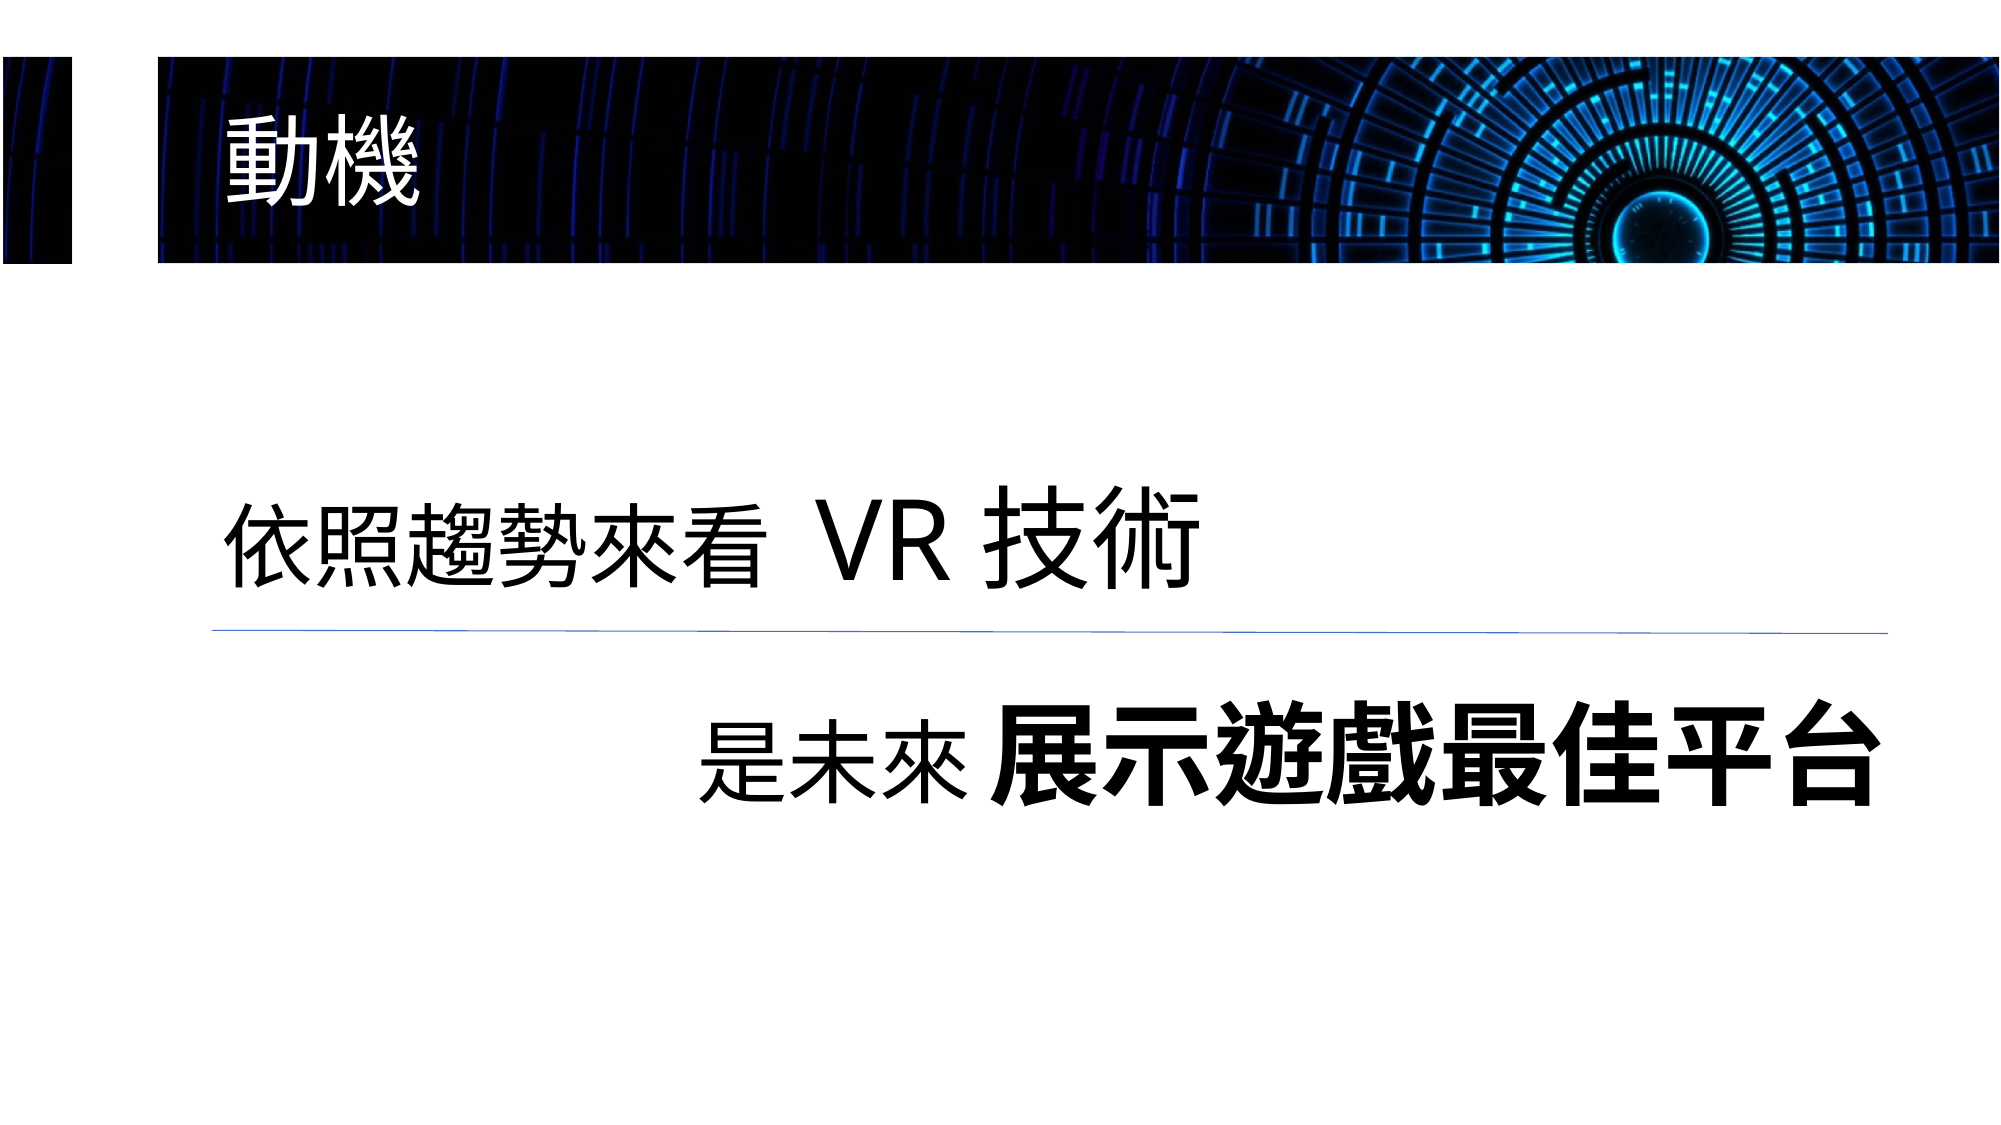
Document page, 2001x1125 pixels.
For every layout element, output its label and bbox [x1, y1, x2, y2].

text_box [207, 460, 1911, 828]
text_box [0, 55, 2000, 264]
